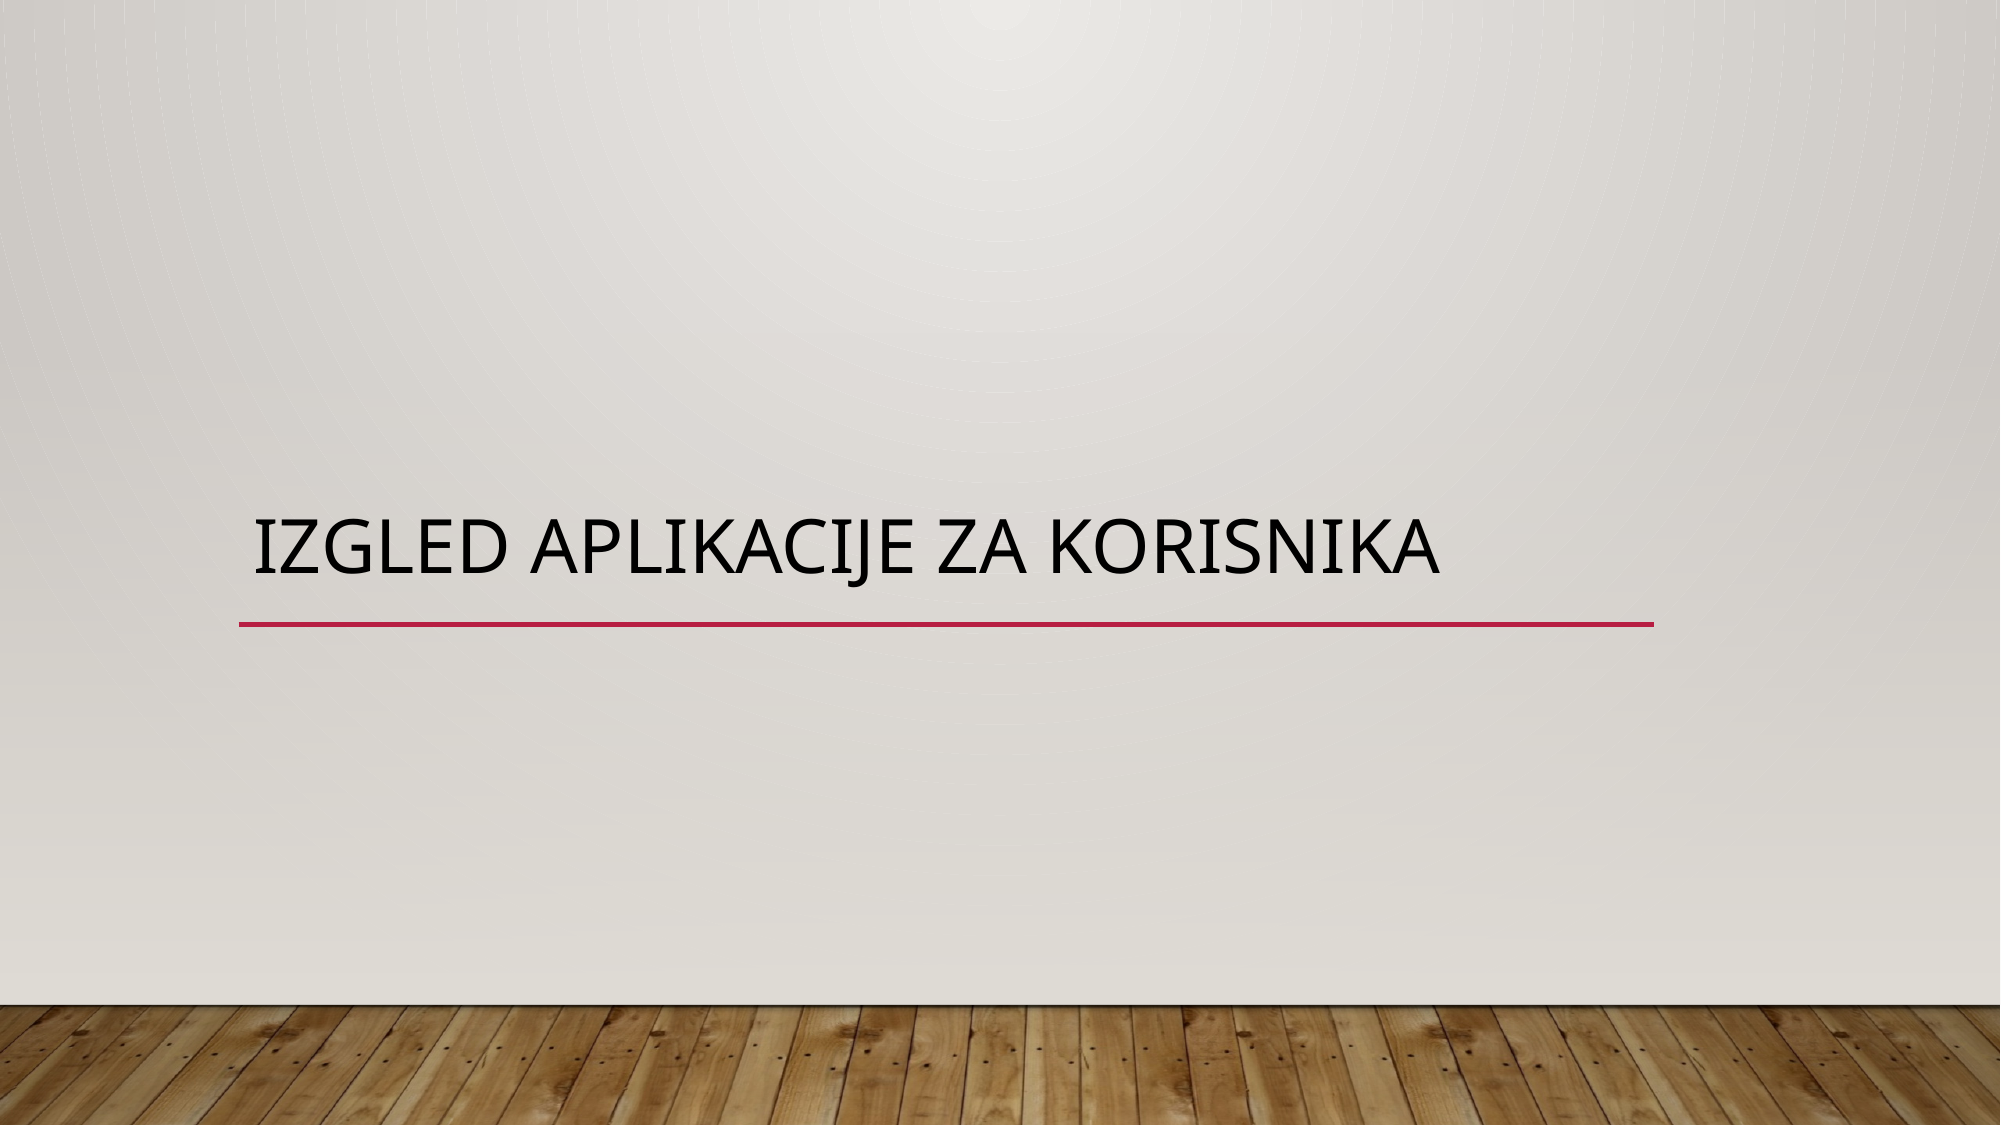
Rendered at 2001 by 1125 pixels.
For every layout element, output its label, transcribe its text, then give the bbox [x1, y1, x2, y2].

title Izgled aplikacije za korisnika [238, 288, 1657, 598]
picture [0, 1005, 2000, 1125]
